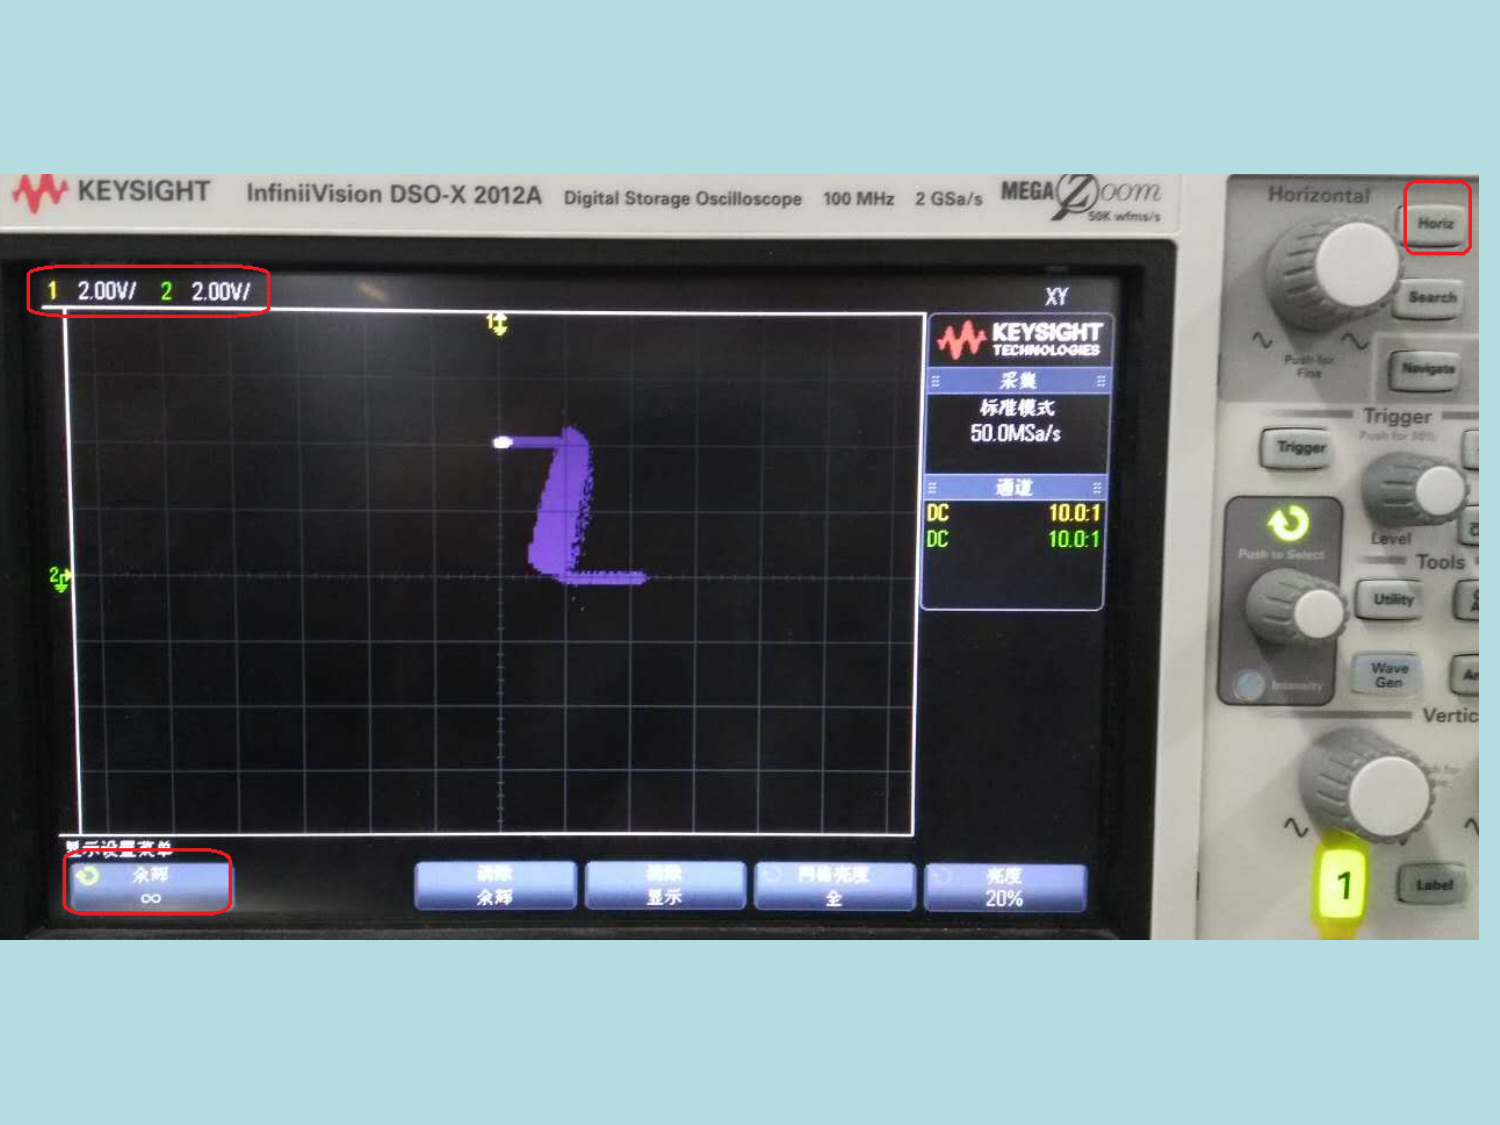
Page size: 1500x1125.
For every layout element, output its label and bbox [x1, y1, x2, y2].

picture [0, 174, 1479, 940]
